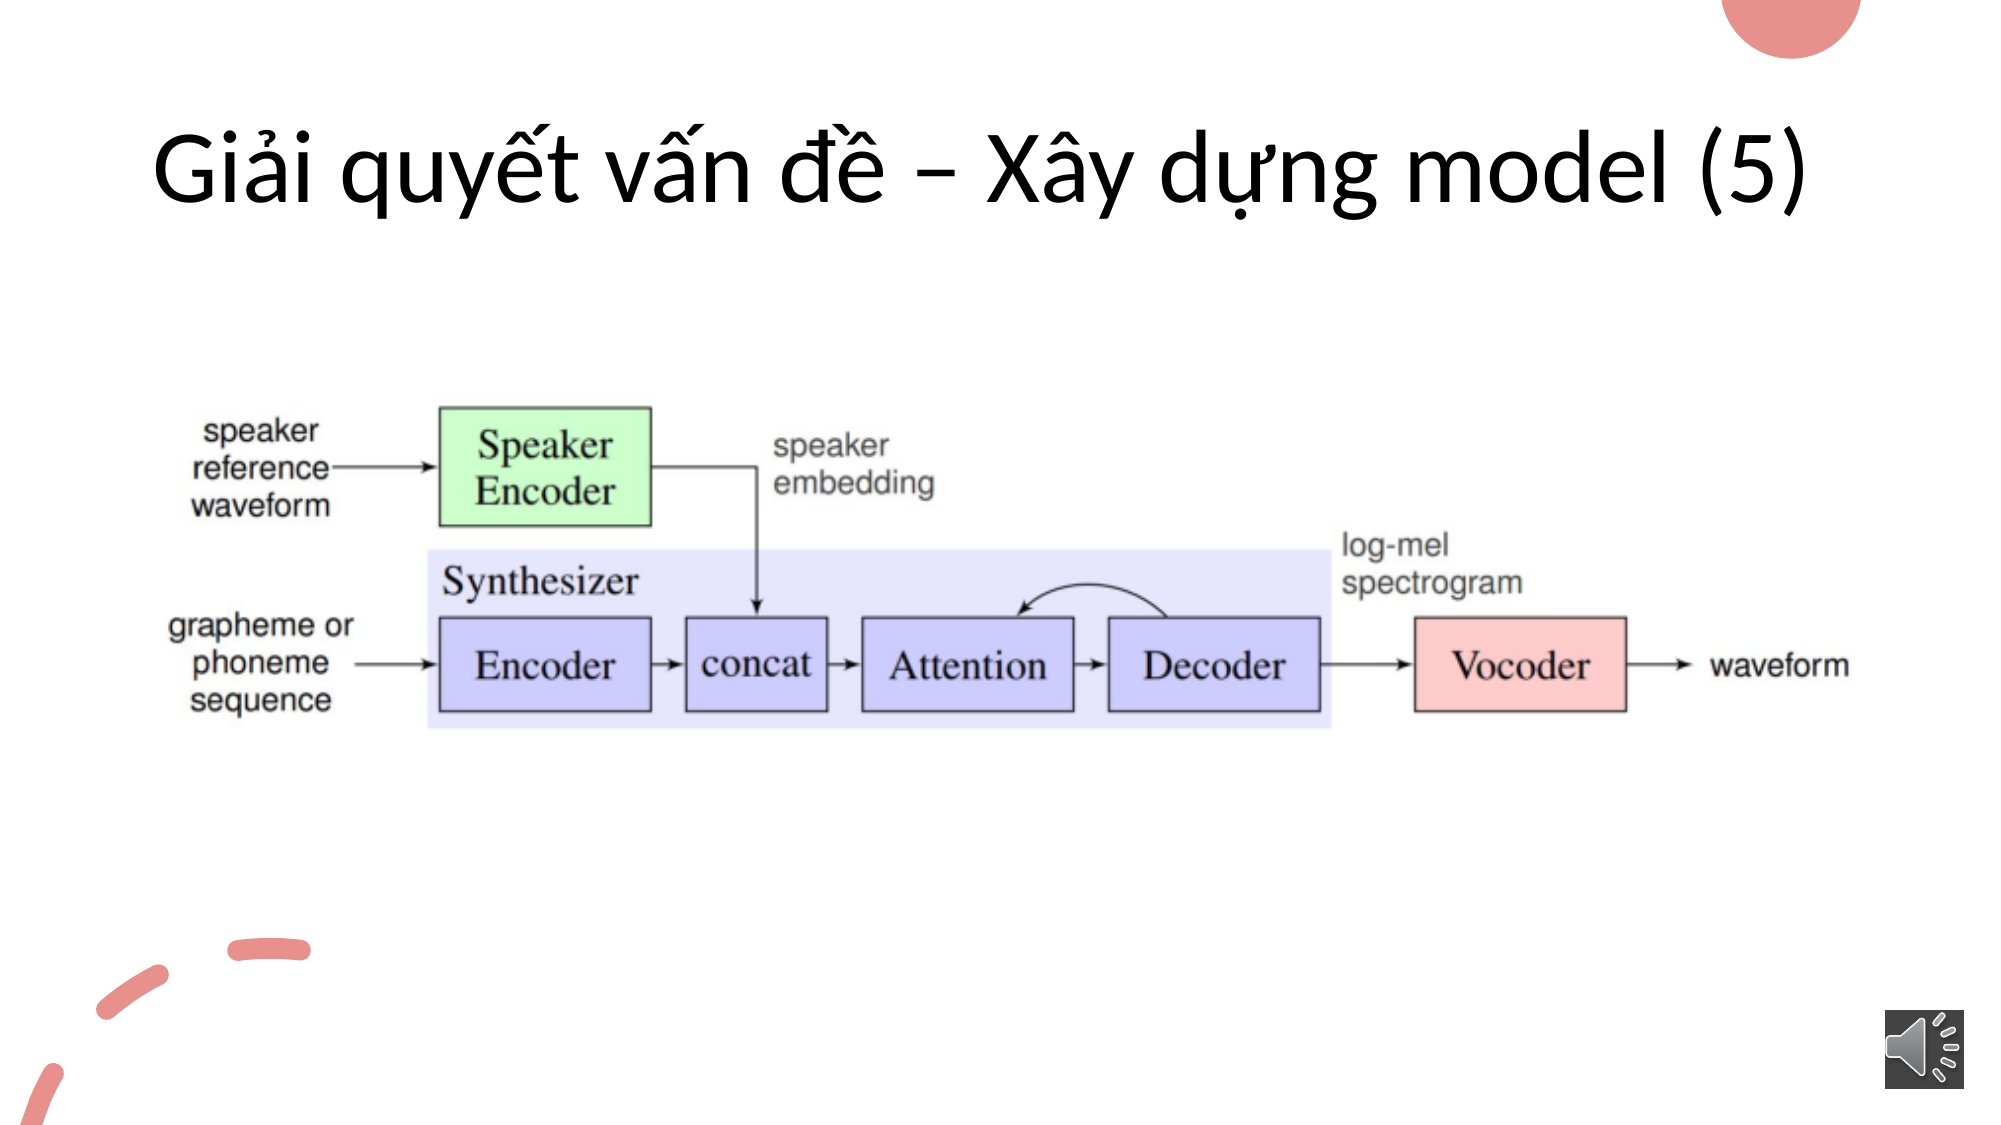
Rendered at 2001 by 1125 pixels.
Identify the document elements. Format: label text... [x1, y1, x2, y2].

picture [1884, 1009, 1965, 1090]
picture [90, 365, 1910, 760]
title Giải quyết vấn đề – Xây dựng model (5) [137, 59, 1863, 278]
